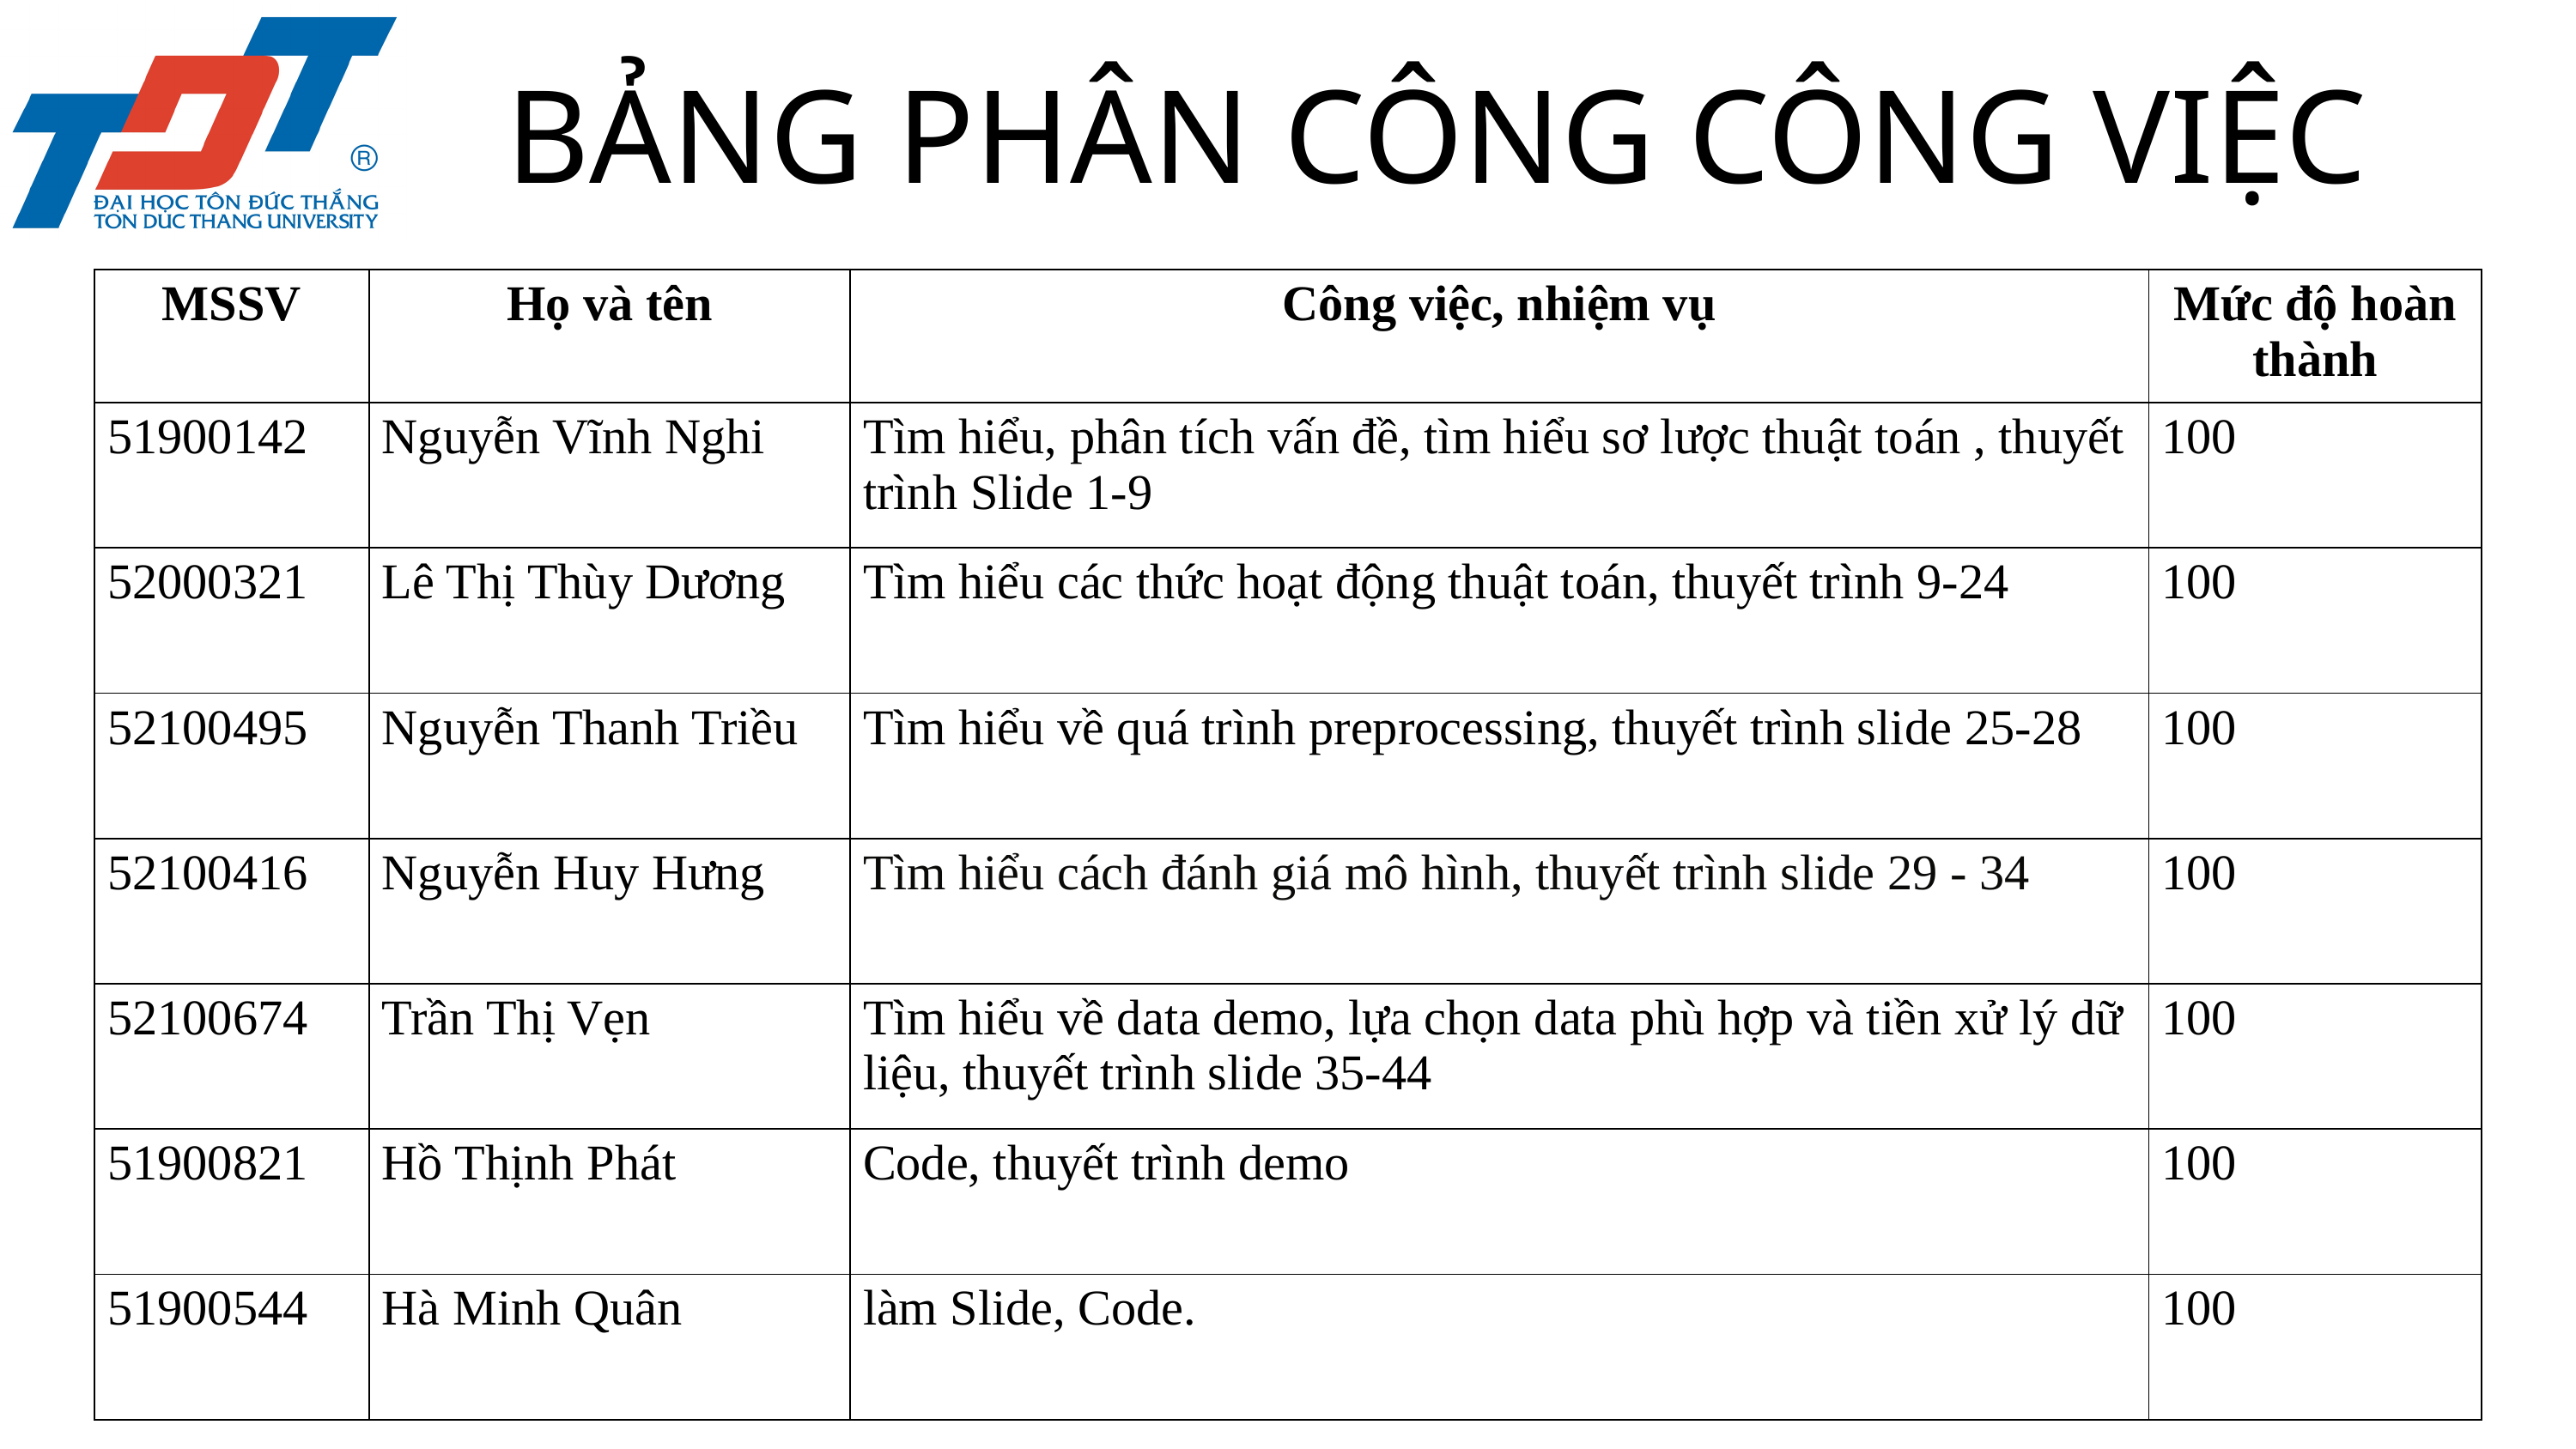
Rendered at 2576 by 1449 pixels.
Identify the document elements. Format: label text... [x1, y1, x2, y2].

table_cell 52000321 [95, 549, 368, 693]
text_box [1, 3, 407, 239]
table_cell 51900142 [95, 403, 368, 547]
table_cell Lê Thị Thùy Dương [370, 549, 849, 693]
table_cell Code, thuyết trình demo [851, 1130, 2148, 1274]
table_cell Tìm hiểu các thức hoạt động thuật toán, thuyết trình 9-24 [851, 549, 2148, 693]
table_cell Nguyễn Thanh Triều [370, 694, 849, 838]
table_cell 52100495 [95, 694, 368, 838]
table_header Mức độ hoàn thành [2149, 270, 2481, 402]
table_header Công việc, nhiệm vụ [851, 270, 2148, 402]
table_cell 100 [2149, 694, 2481, 838]
table_cell Nguyễn Vĩnh Nghi [370, 403, 849, 547]
text_box BẢNG PHÂN CÔNG CÔNG VIỆC [424, 28, 2449, 209]
table_cell Nguyễn Huy Hưng [370, 840, 849, 983]
table_cell 100 [2149, 549, 2481, 693]
table_cell Hà Minh Quân [370, 1275, 849, 1419]
table_cell 51900821 [95, 1130, 368, 1274]
table_cell Trần Thị Vẹn [370, 985, 849, 1128]
table_header MSSV [95, 270, 368, 402]
table_cell 100 [2149, 1275, 2481, 1419]
table_cell 52100416 [95, 840, 368, 983]
table_cell Tìm hiểu về quá trình preprocessing, thuyết trình slide 25-28 [851, 694, 2148, 838]
table_cell Tìm hiểu cách đánh giá mô hình, thuyết trình slide 29 - 34 [851, 840, 2148, 983]
table_cell 100 [2149, 1130, 2481, 1274]
table_cell Tìm hiểu, phân tích vấn đề, tìm hiểu sơ lược thuật toán , thuyết trình Slide 1-9 [851, 403, 2148, 547]
table_header Họ và tên [370, 270, 849, 402]
table_cell Tìm hiểu về data demo, lựa chọn data phù hợp và tiền xử lý dữ liệu, thuyết trình slide 35-44 [851, 985, 2148, 1128]
table_cell 51900544 [95, 1275, 368, 1419]
table_cell 100 [2149, 403, 2481, 547]
table_cell Hồ Thịnh Phát [370, 1130, 849, 1274]
table_cell 100 [2149, 840, 2481, 983]
table_cell 52100674 [95, 985, 368, 1128]
table_cell 100 [2149, 985, 2481, 1128]
table_cell làm Slide, Code. [851, 1275, 2148, 1419]
